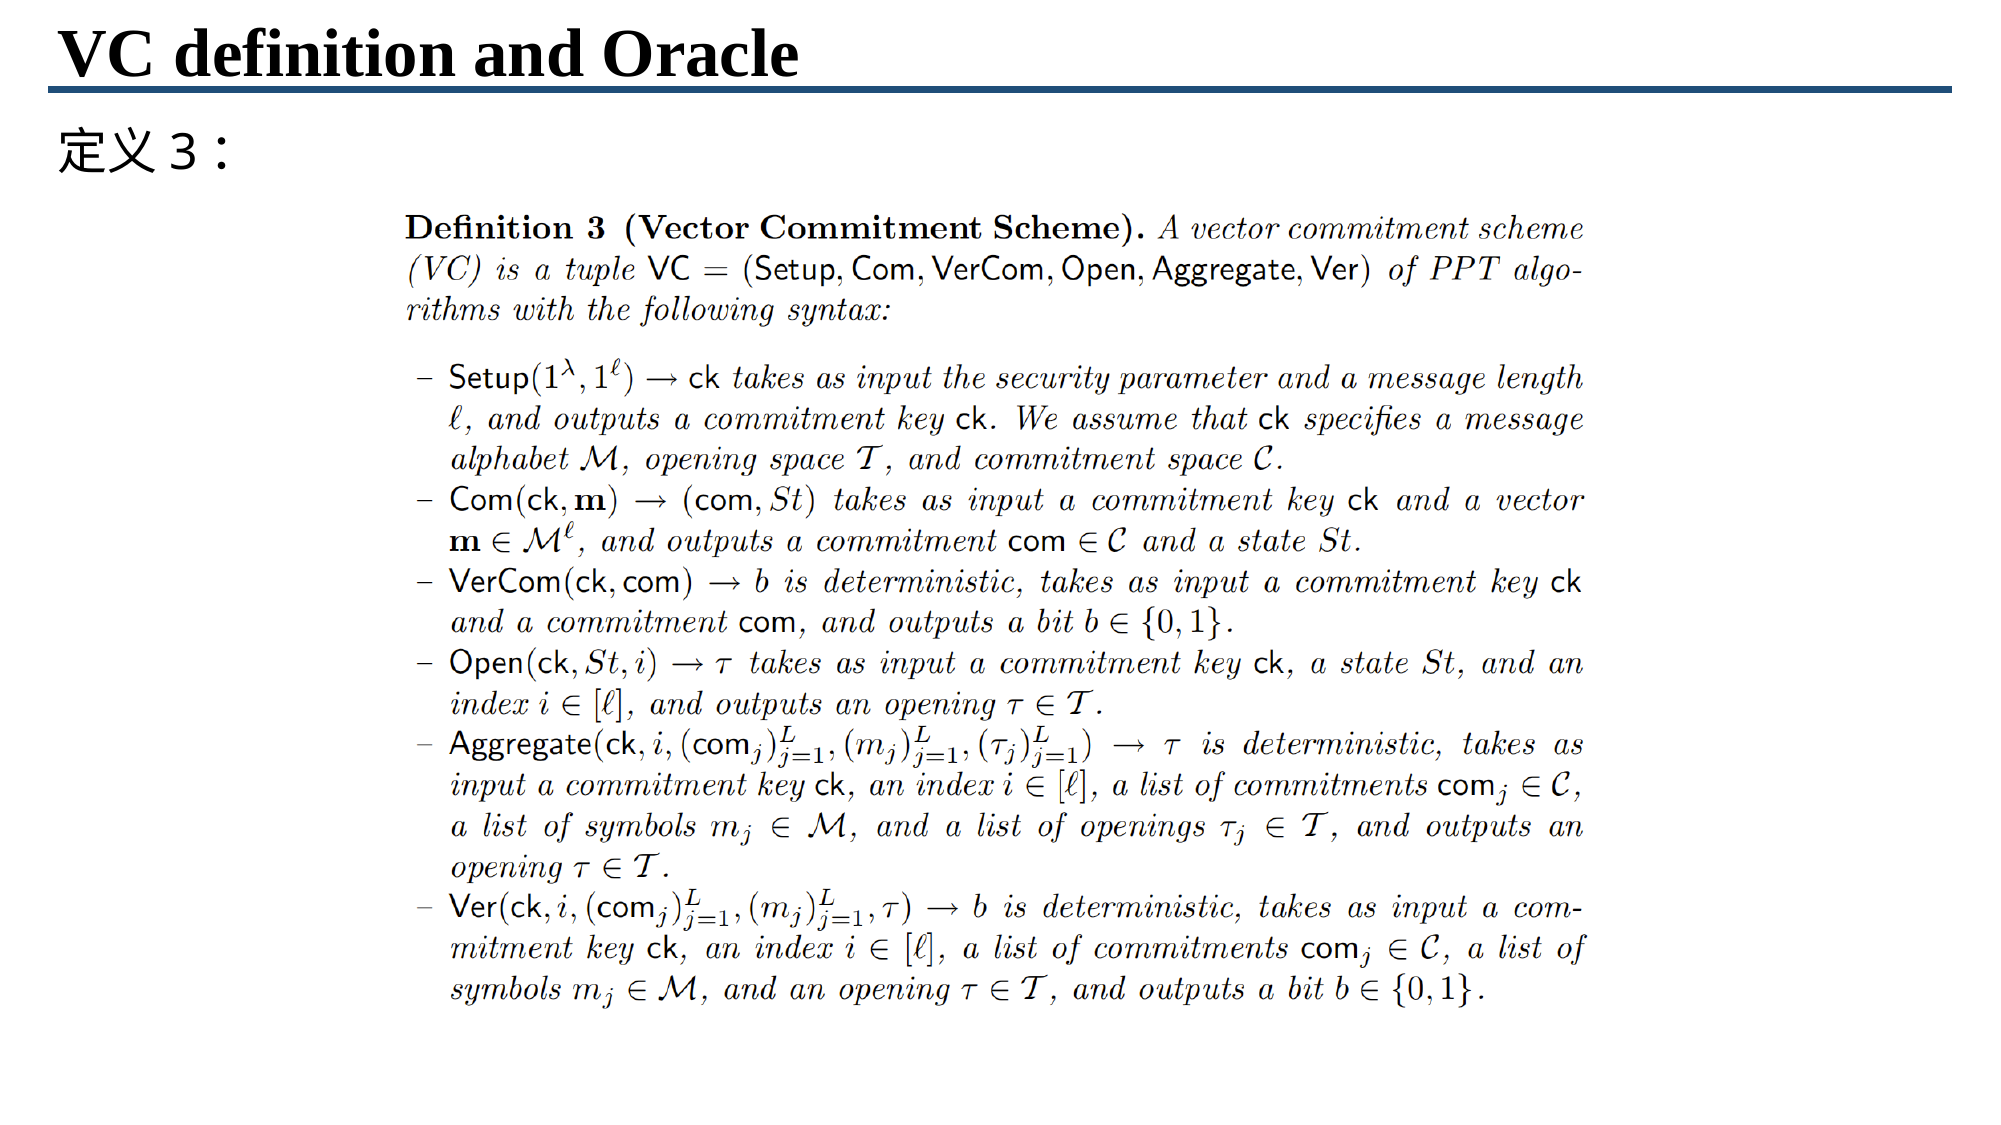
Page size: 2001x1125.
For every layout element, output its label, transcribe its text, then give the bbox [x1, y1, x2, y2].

text_box VC definition and Oracle [42, 0, 911, 98]
picture [399, 206, 1601, 1009]
text_box 定义3： [42, 112, 556, 247]
